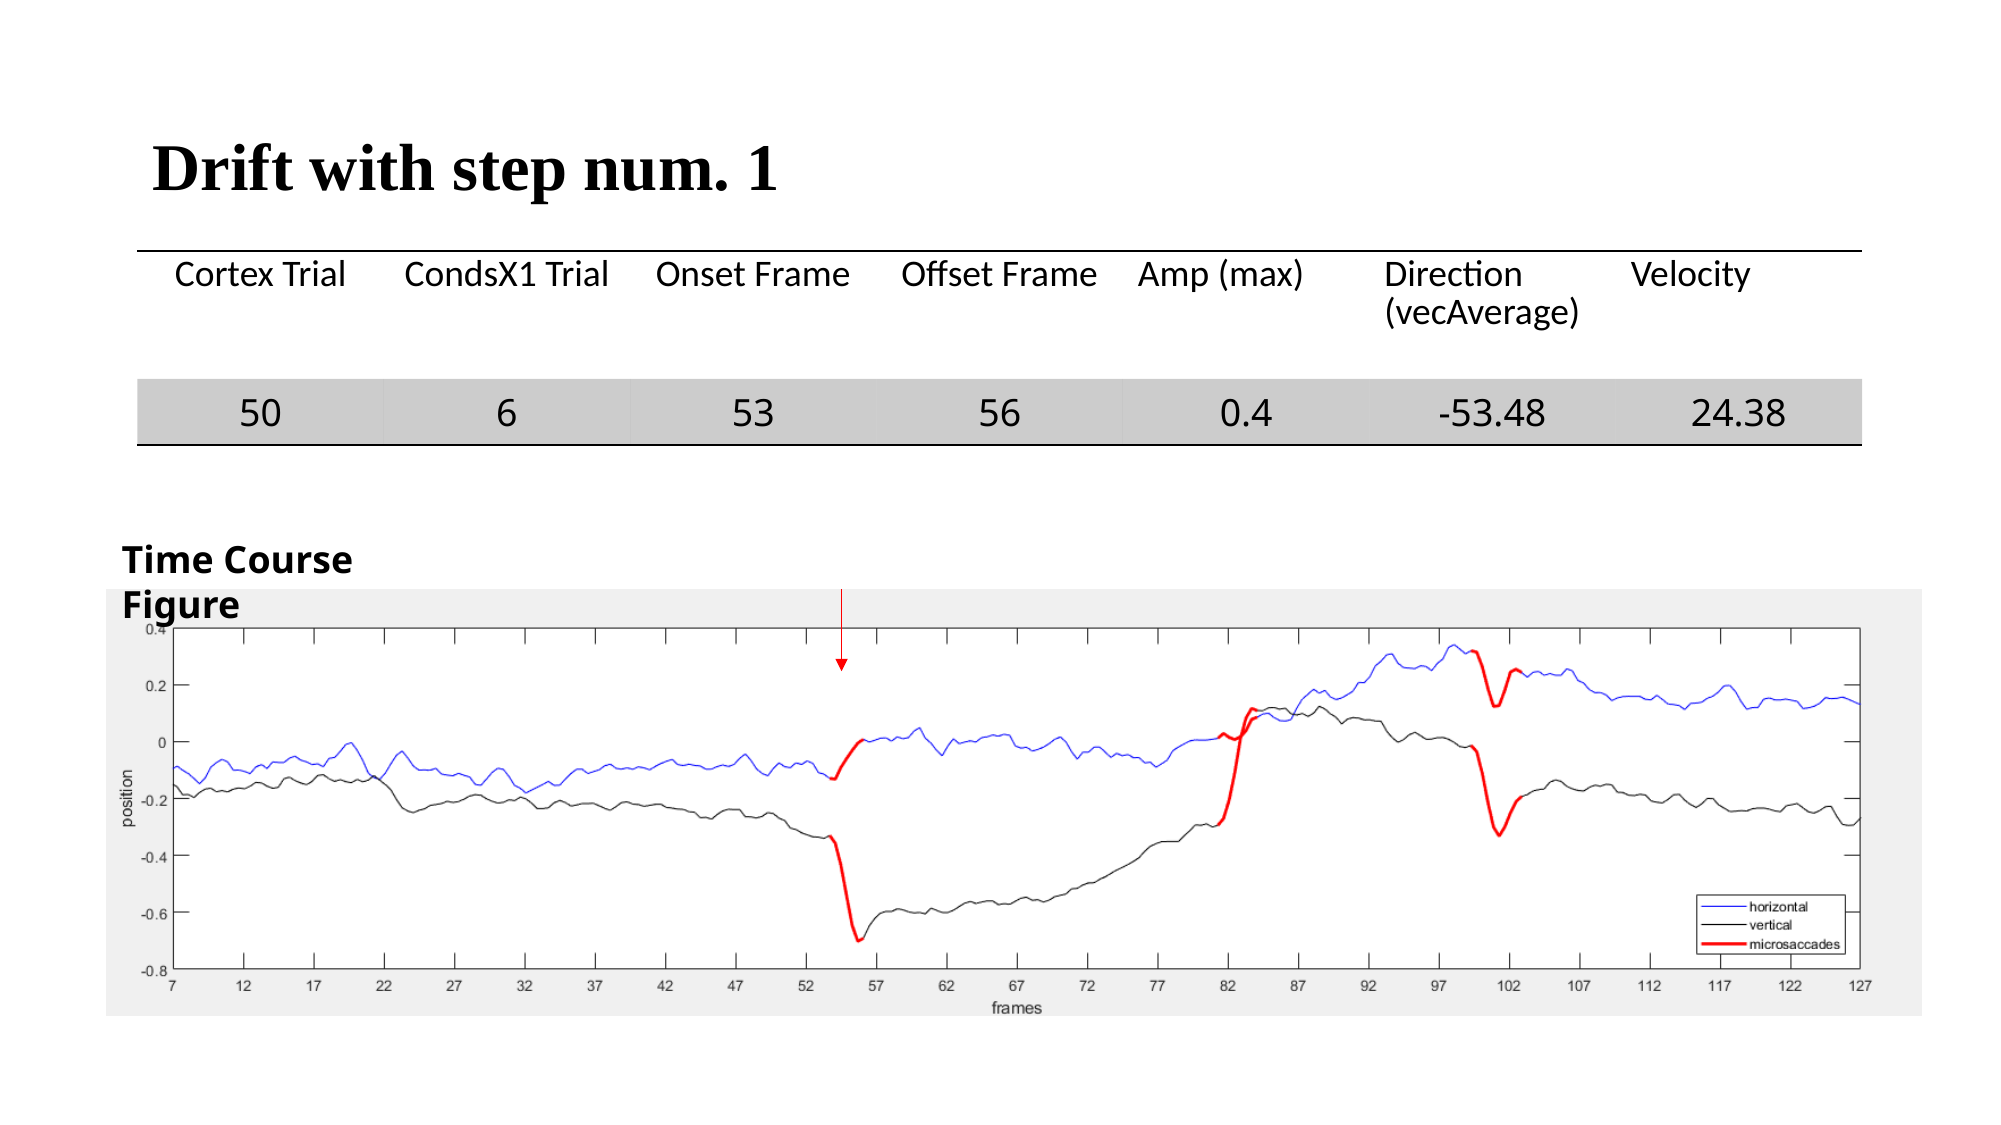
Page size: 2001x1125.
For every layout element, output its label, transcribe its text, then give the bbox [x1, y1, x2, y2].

table_header Onset Frame [630, 252, 877, 379]
table_cell 56 [877, 379, 1123, 444]
table_header Velocity [1616, 252, 1862, 379]
table_cell 24.38 [1616, 379, 1862, 444]
table_header Direction (vecAverage) [1369, 252, 1616, 379]
table_header CondsX1 Trial [384, 252, 630, 379]
table_cell 6 [384, 379, 630, 444]
table_header Amp (max) [1123, 252, 1369, 379]
table_cell 53 [630, 379, 877, 444]
title Drift with step num. 1 [137, 59, 1863, 278]
text_box Time Course Figure [106, 528, 473, 589]
table_header Cortex Trial [137, 252, 384, 379]
picture [106, 589, 1922, 1016]
table_cell 50 [137, 379, 384, 444]
table_header Offset Frame [877, 252, 1123, 379]
table_cell -53.48 [1369, 379, 1616, 444]
table_cell 0.4 [1123, 379, 1369, 444]
